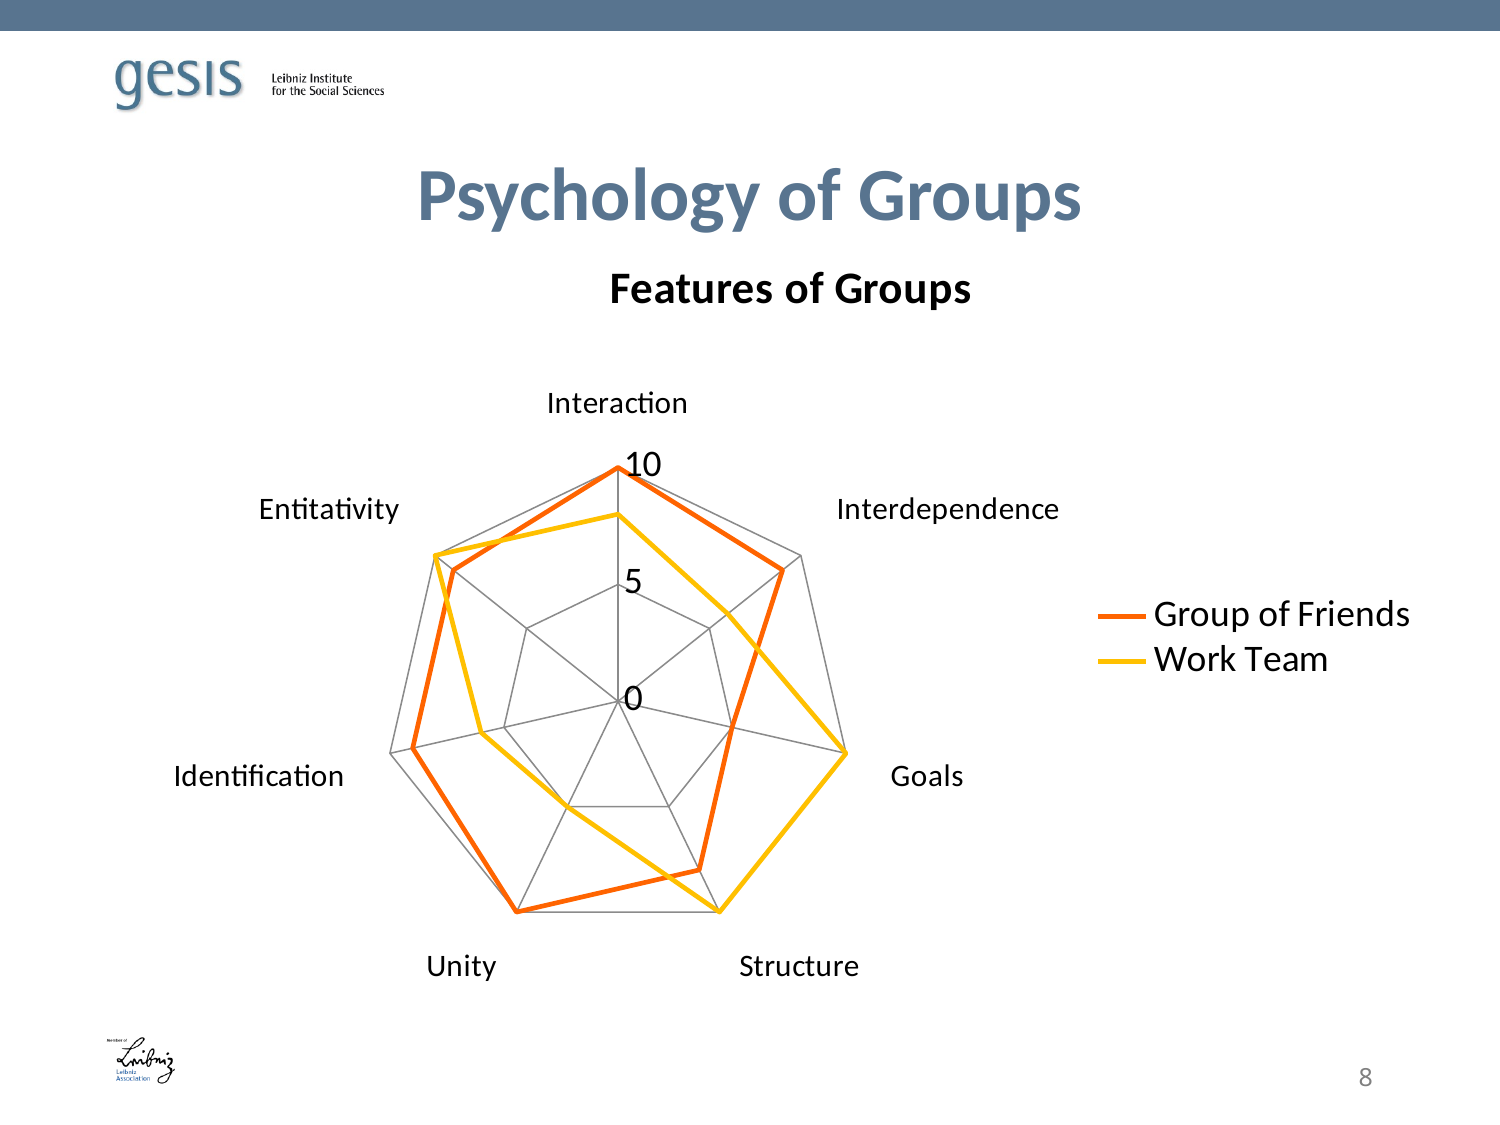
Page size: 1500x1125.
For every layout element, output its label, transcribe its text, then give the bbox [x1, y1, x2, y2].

title Psychology of Groups [112, 148, 1388, 233]
picture [113, 58, 384, 115]
chart [147, 231, 1436, 1047]
slide_number 8 [1068, 1047, 1388, 1107]
picture [102, 1033, 179, 1087]
